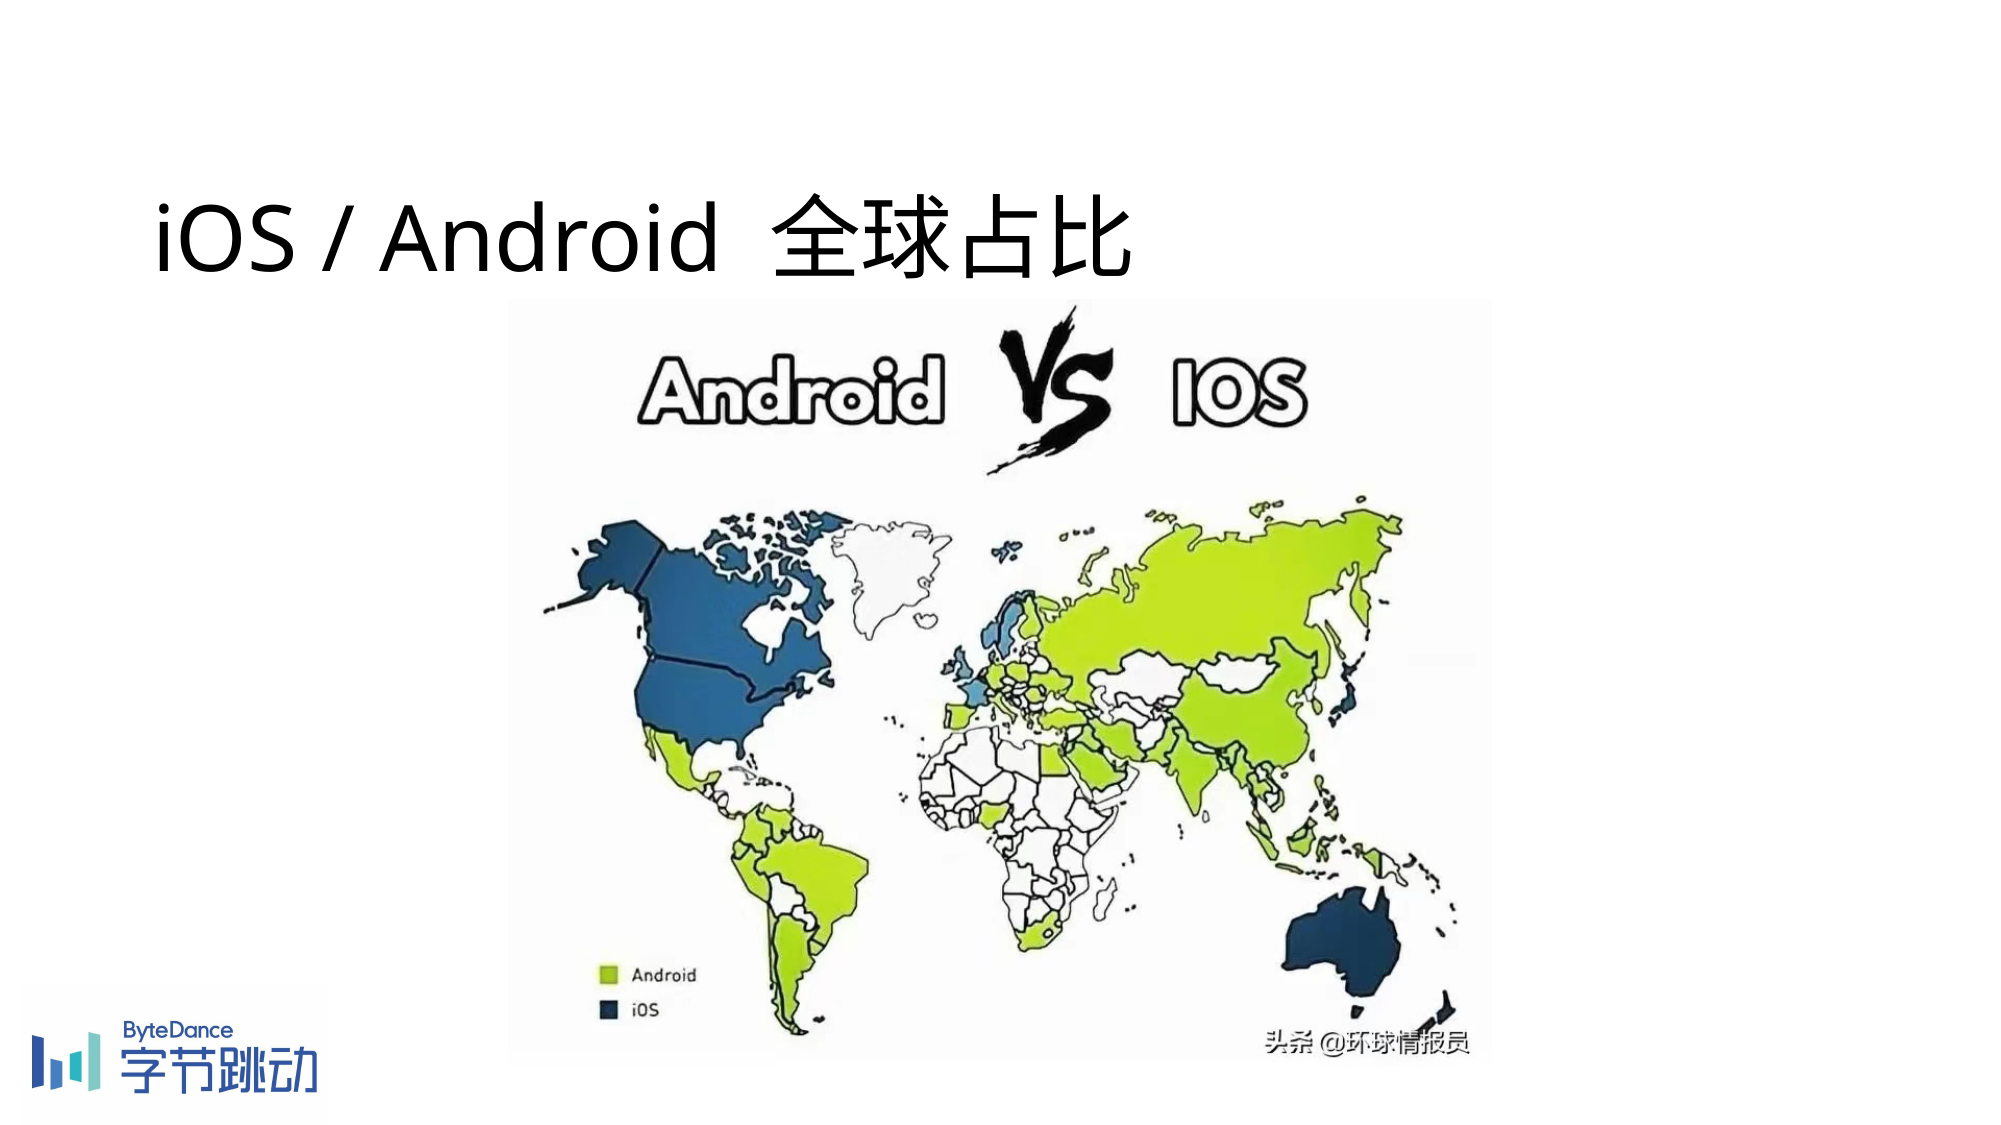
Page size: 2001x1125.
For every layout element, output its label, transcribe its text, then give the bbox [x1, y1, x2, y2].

text_box iOS / Android 全球占比 [137, 184, 1863, 300]
picture [508, 299, 1492, 1078]
picture [22, 984, 329, 1125]
